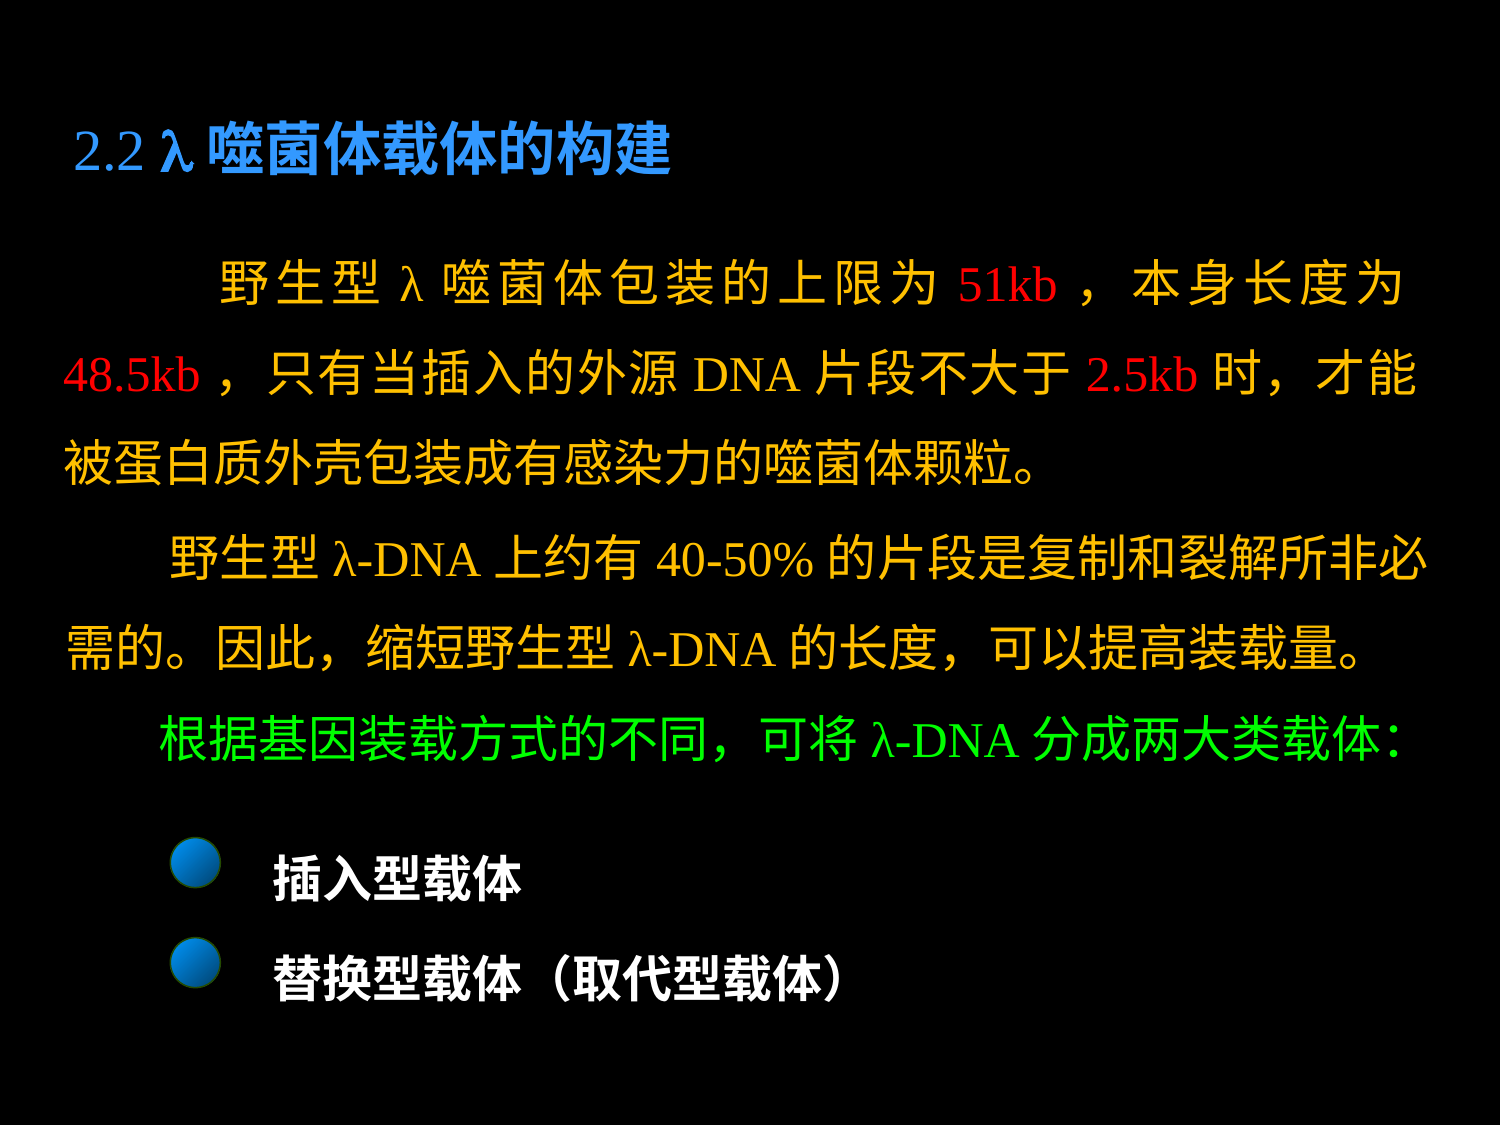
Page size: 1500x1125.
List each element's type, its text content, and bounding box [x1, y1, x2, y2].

text_box 野生型λ-DNA上约有40-50%的片段是复制和裂解所非必需的。因此，缩短野生型λ-DNA的长度，可以提高装载量。 [50, 489, 1444, 785]
text_box 替换型载体（取代型载体） [257, 909, 1063, 1035]
text_box [170, 837, 221, 888]
text_box 2.2 l噬菌体载体的构建 [58, 70, 1000, 196]
text_box 根据基因装载方式的不同，可将λ-DNA分成两大类载体： [143, 700, 1447, 775]
text_box 插入型载体 [257, 810, 571, 909]
text_box [170, 937, 221, 988]
text_box 野生型λ噬菌体包装的上限为51kb，本身长度为48.5kb，只有当插入的外源DNA片段不大于2.5kb时，才能被蛋白质外壳包装成有感染力的噬菌体颗粒。 [48, 213, 1433, 499]
